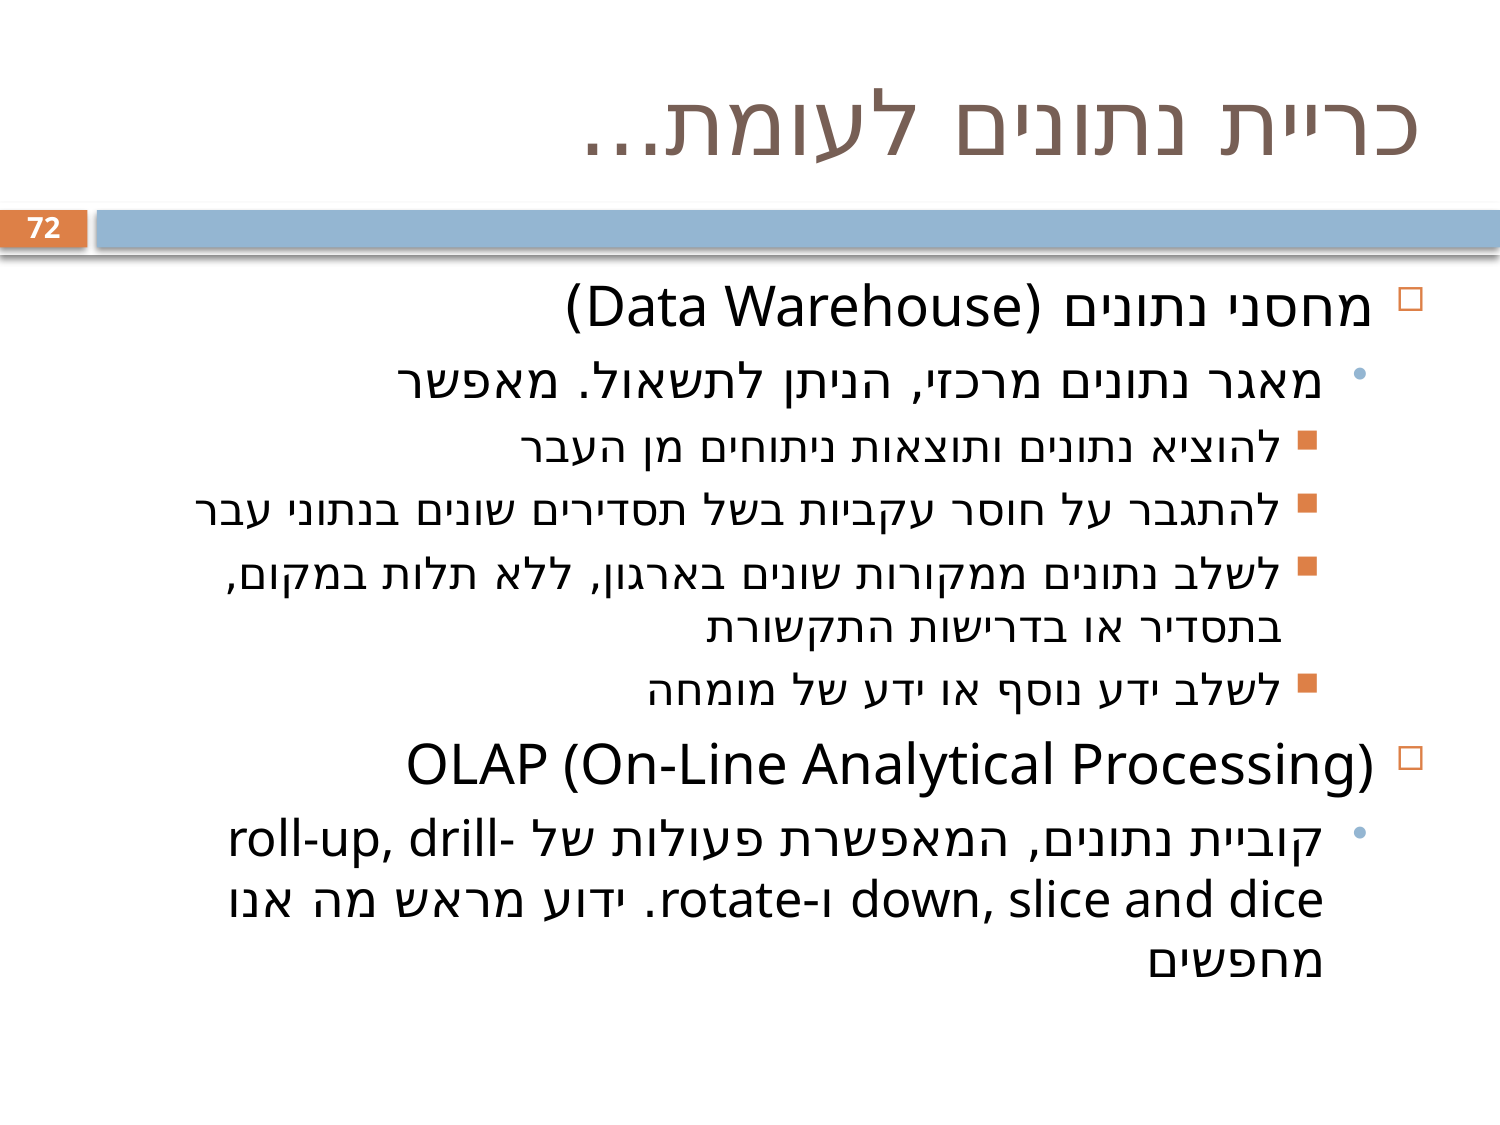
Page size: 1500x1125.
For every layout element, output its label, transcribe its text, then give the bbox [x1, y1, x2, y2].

title כריית נתונים לעומת... [100, 37, 1438, 200]
list מחסני נתונים (Data Warehouse) מאגר נתונים מרכזי, הניתן לתשאול. מאפשר להוציא נתונים ותוצאות ניתוחים מן העבר להתגבר על חוסר עקביות בשל תסדירים שונים בנתוני עבר לשלב נתונים ממקורות שונים בארגון, ללא תלות במקום, בתסדיר או בדרישות התקשורת לשלב ידע נוסף או ידע של מומחה OLAP (On-Line Analytical Processing) קוביית נתונים, המאפשרת פעולות של roll-up, drill-down, slice and dice ו-rotate. ידוע מראש מה אנו מחפשים [100, 262, 1438, 1000]
slide_number 72 [0, 208, 88, 249]
